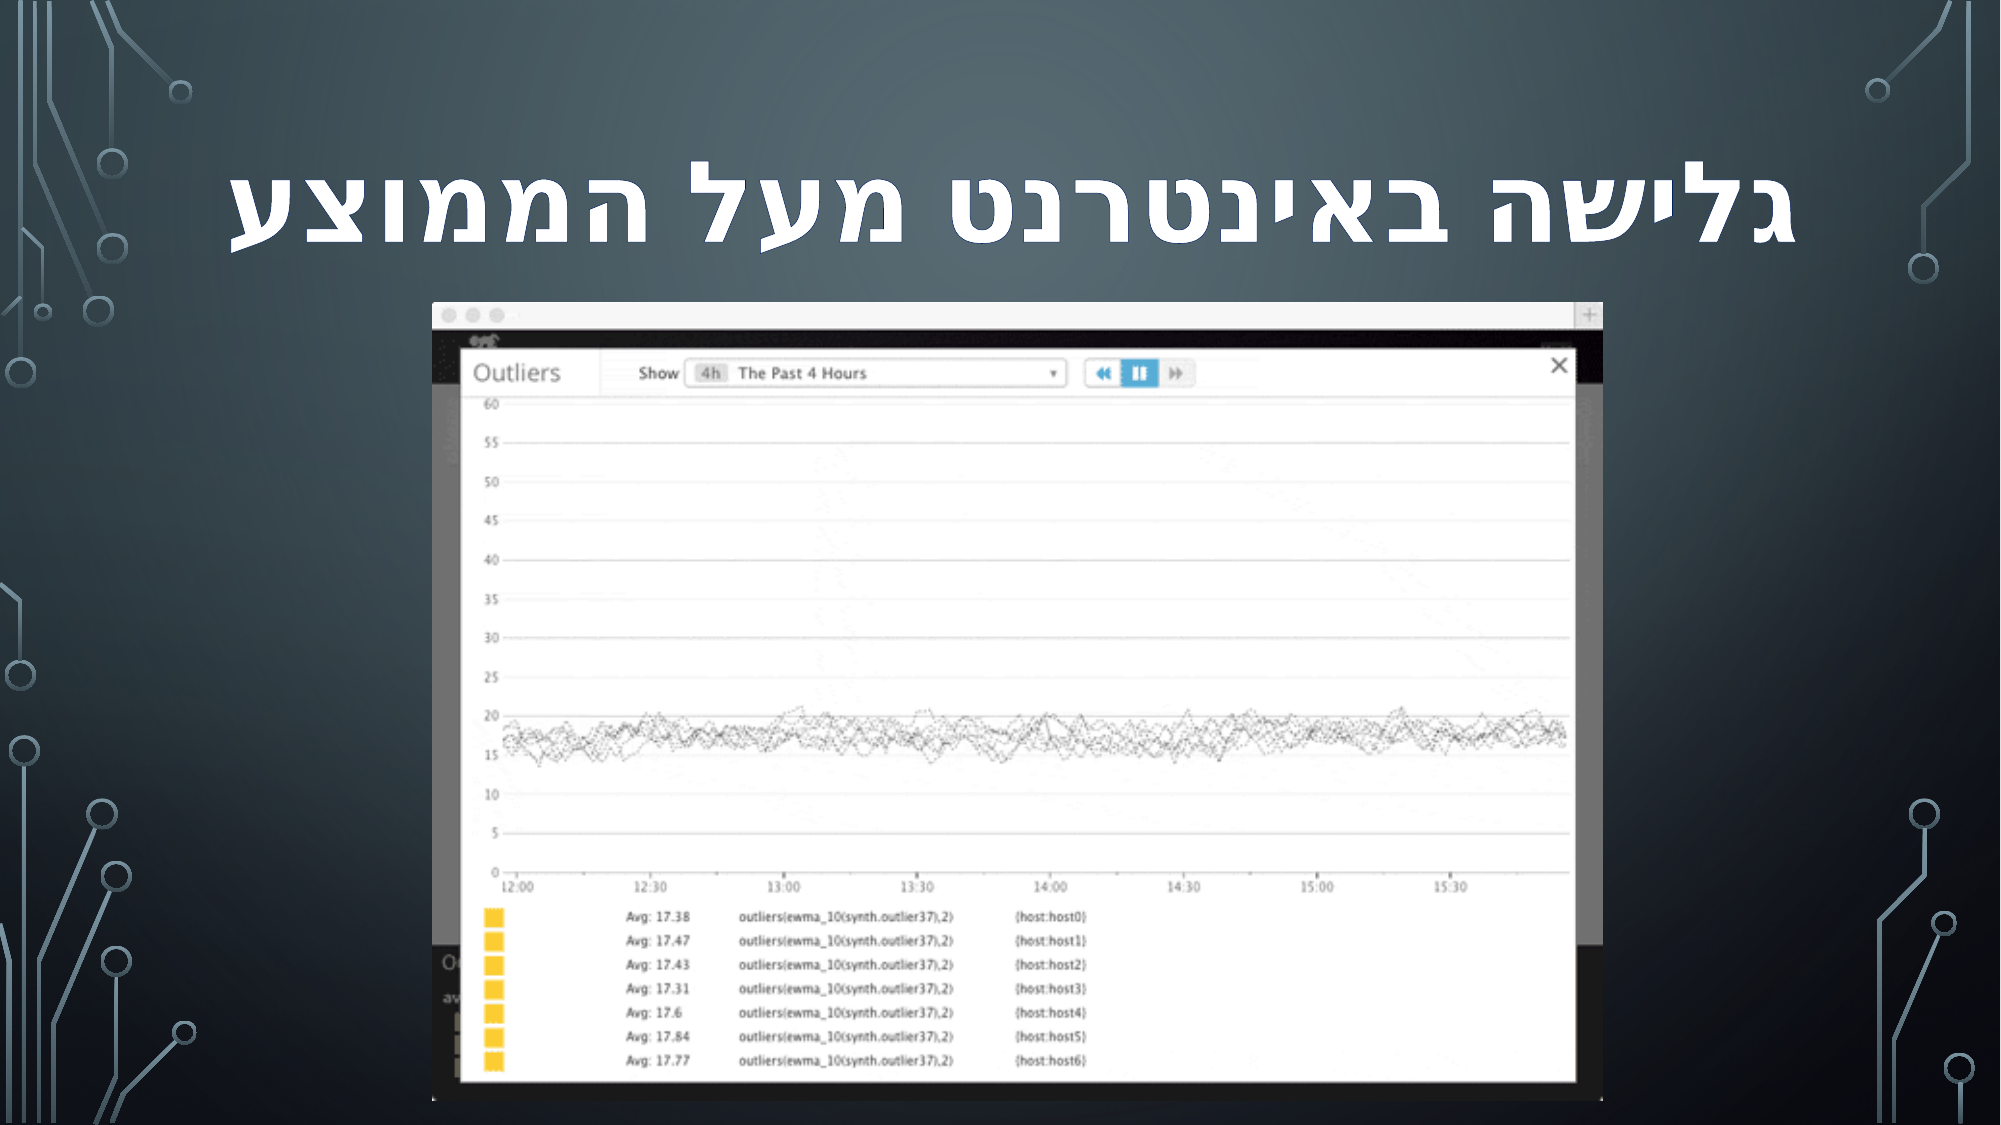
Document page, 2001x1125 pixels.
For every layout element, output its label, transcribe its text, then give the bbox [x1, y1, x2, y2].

text_box גלישה באינטרנט מעל הממוצע [190, 84, 1816, 327]
picture [432, 301, 1603, 1101]
